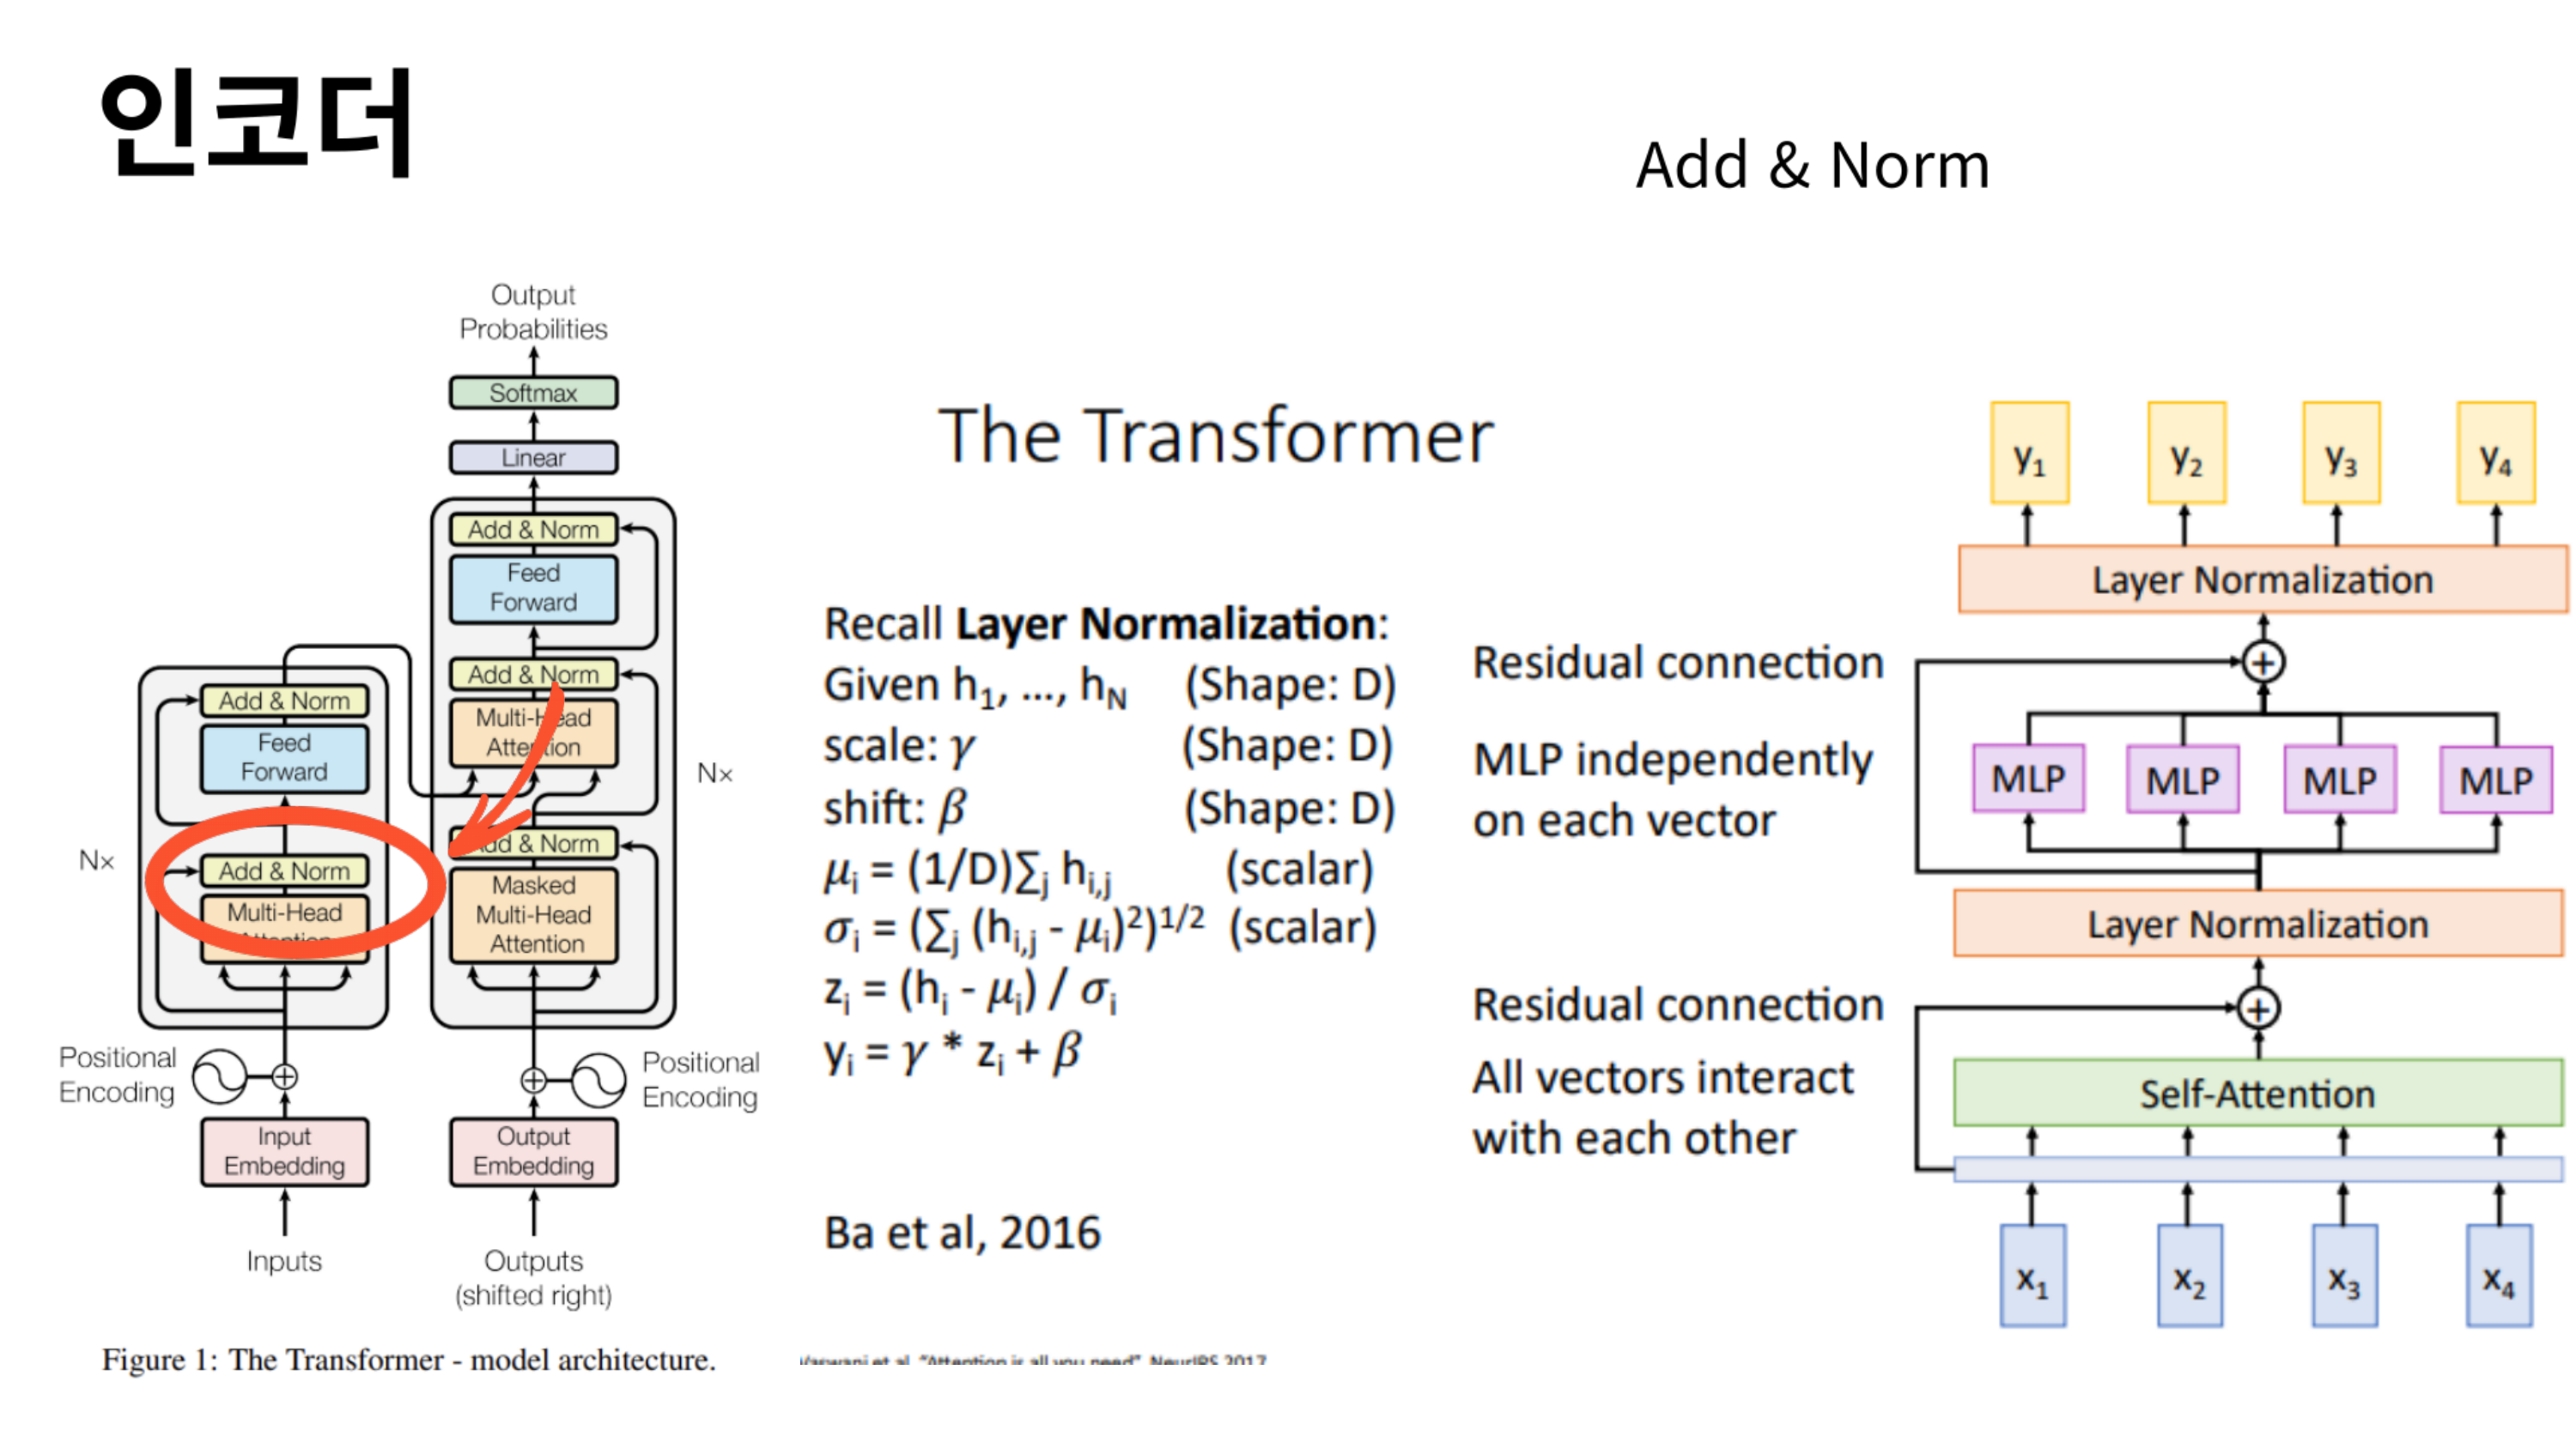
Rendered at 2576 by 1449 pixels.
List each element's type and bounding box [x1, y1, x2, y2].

text_box [0, 244, 841, 1405]
text_box [799, 369, 2576, 1366]
picture [1616, 97, 2055, 270]
text_box [141, 790, 450, 976]
picture [56, 0, 534, 244]
text_box [448, 680, 564, 858]
